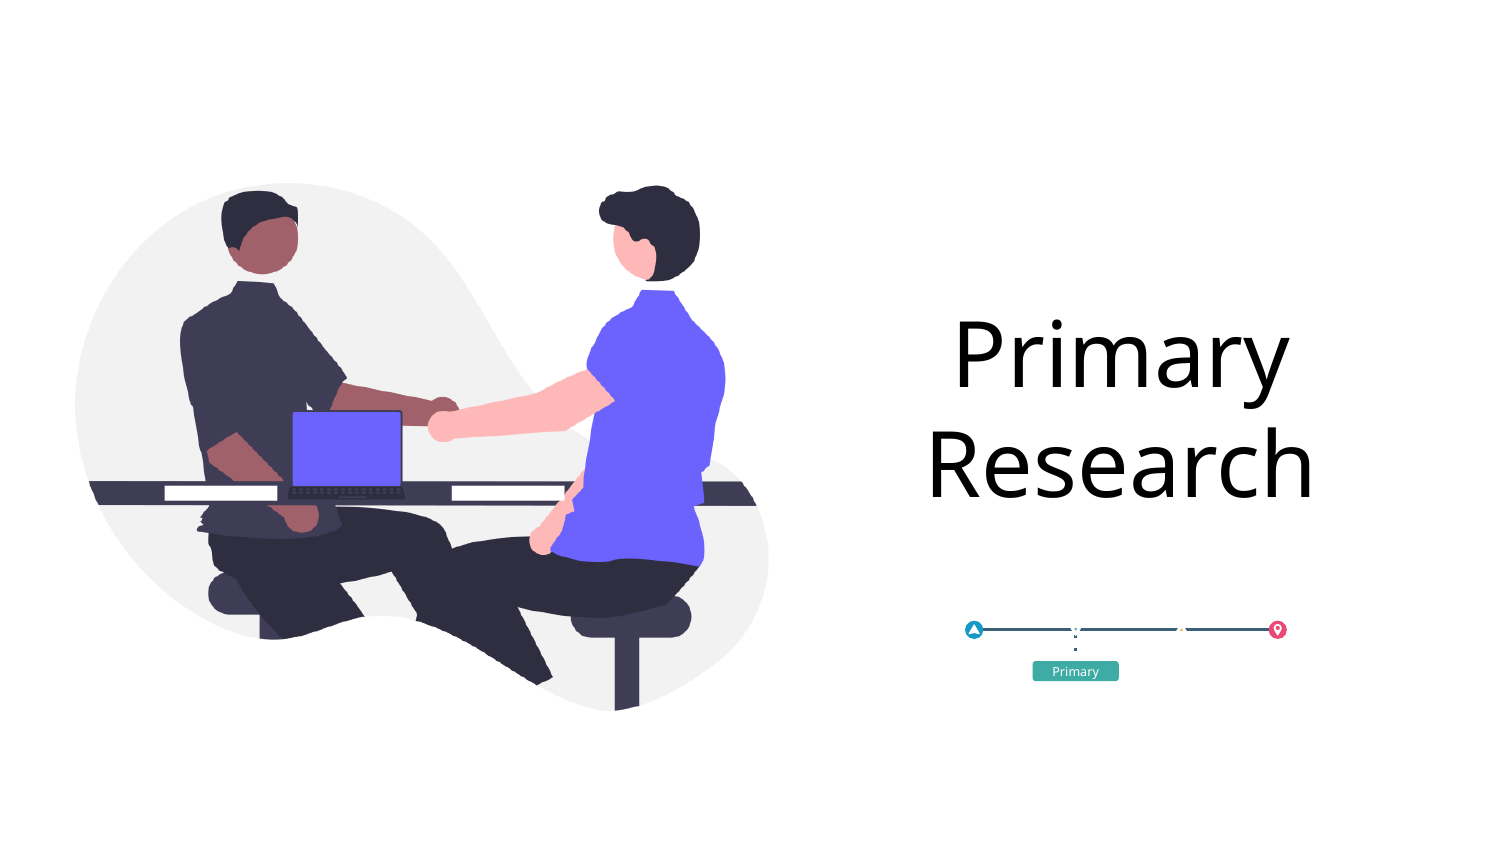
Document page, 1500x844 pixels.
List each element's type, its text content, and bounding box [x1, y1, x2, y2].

picture [0, 116, 869, 777]
title Primary Research [873, 374, 1500, 438]
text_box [964, 620, 1288, 682]
